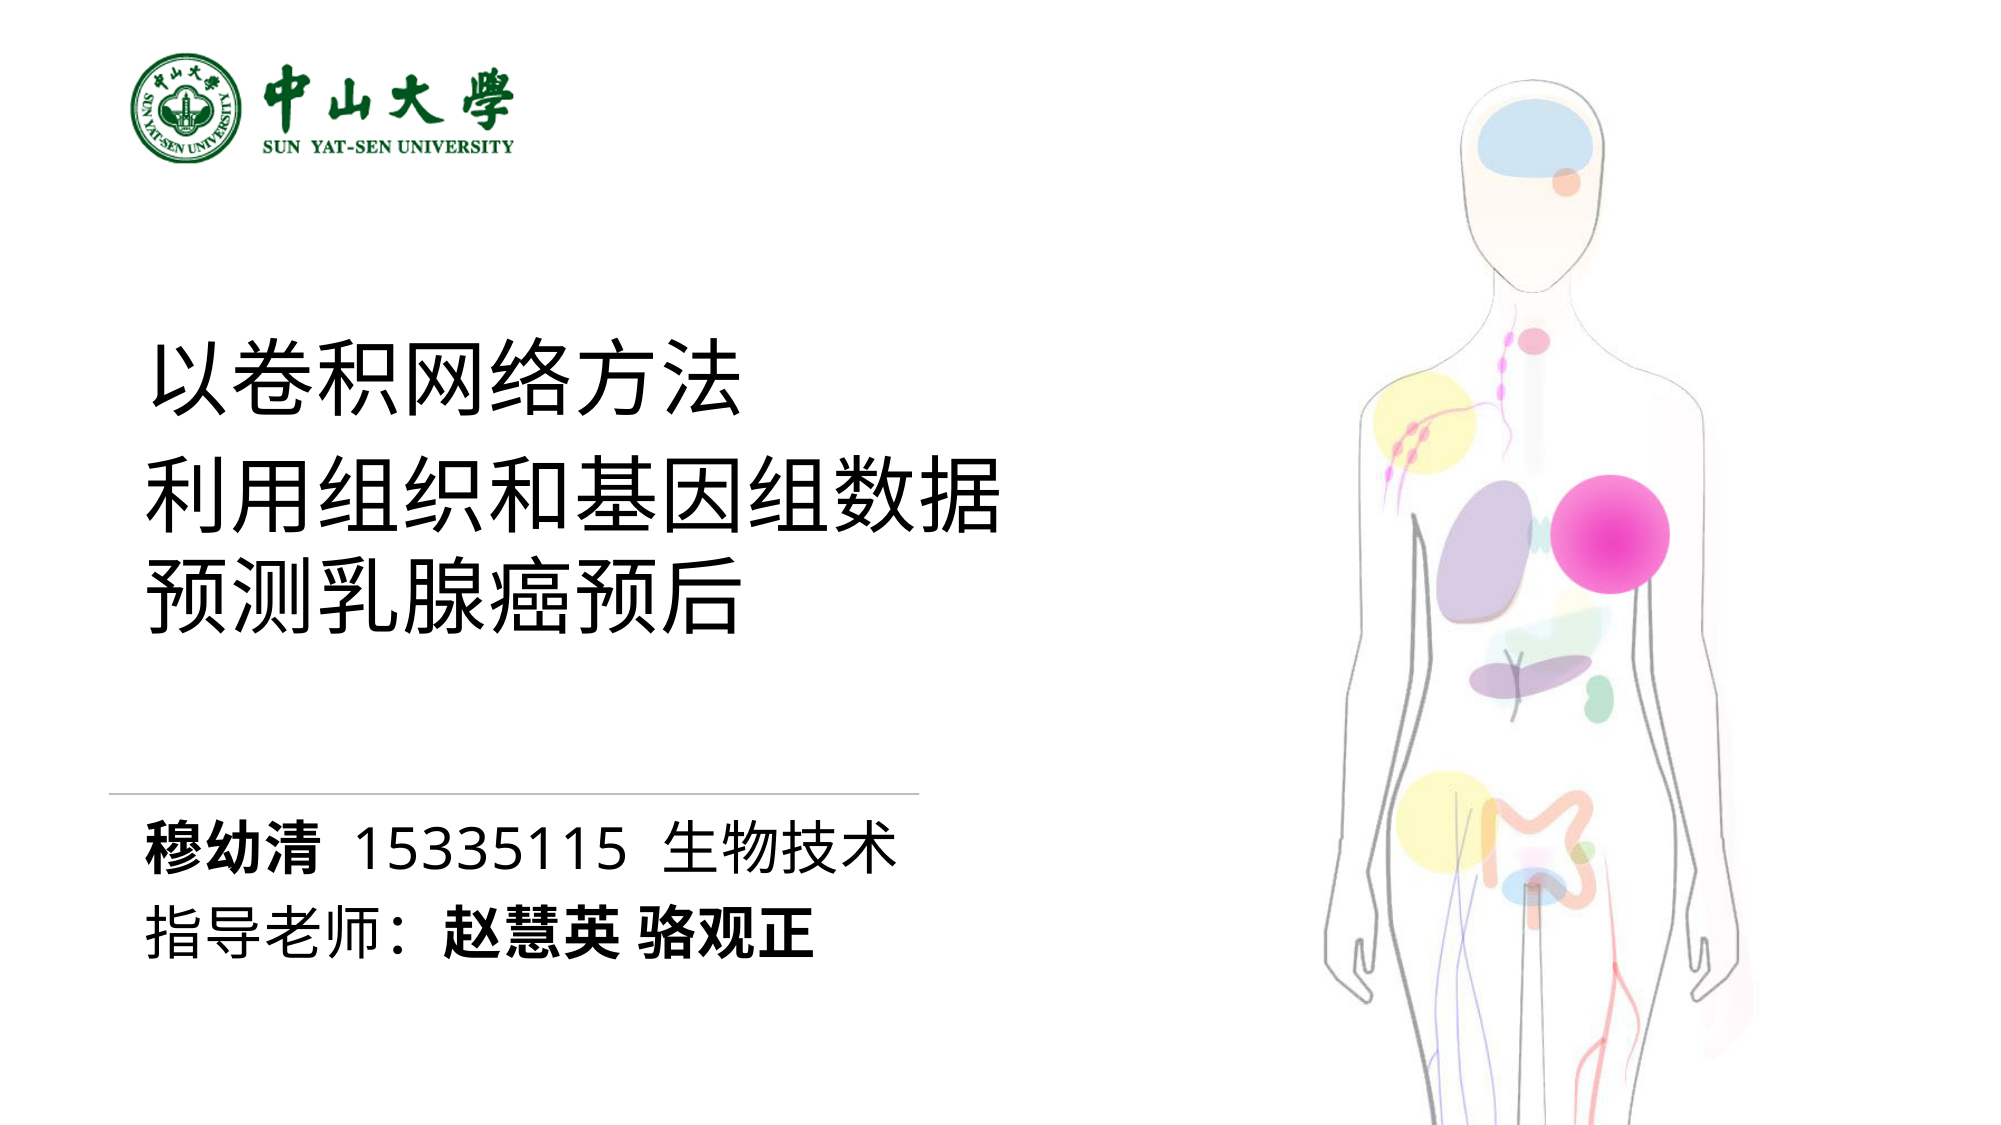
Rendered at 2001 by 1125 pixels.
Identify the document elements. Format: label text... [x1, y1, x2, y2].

list 穆幼清 15335115 生物技术 指导老师：赵慧英 骆观正 [144, 733, 1096, 878]
picture [108, 33, 530, 186]
picture [1269, 79, 1795, 1125]
list 以卷积网络方法 利用组织和基因组数据 预测乳腺癌预后 [144, 216, 1096, 361]
